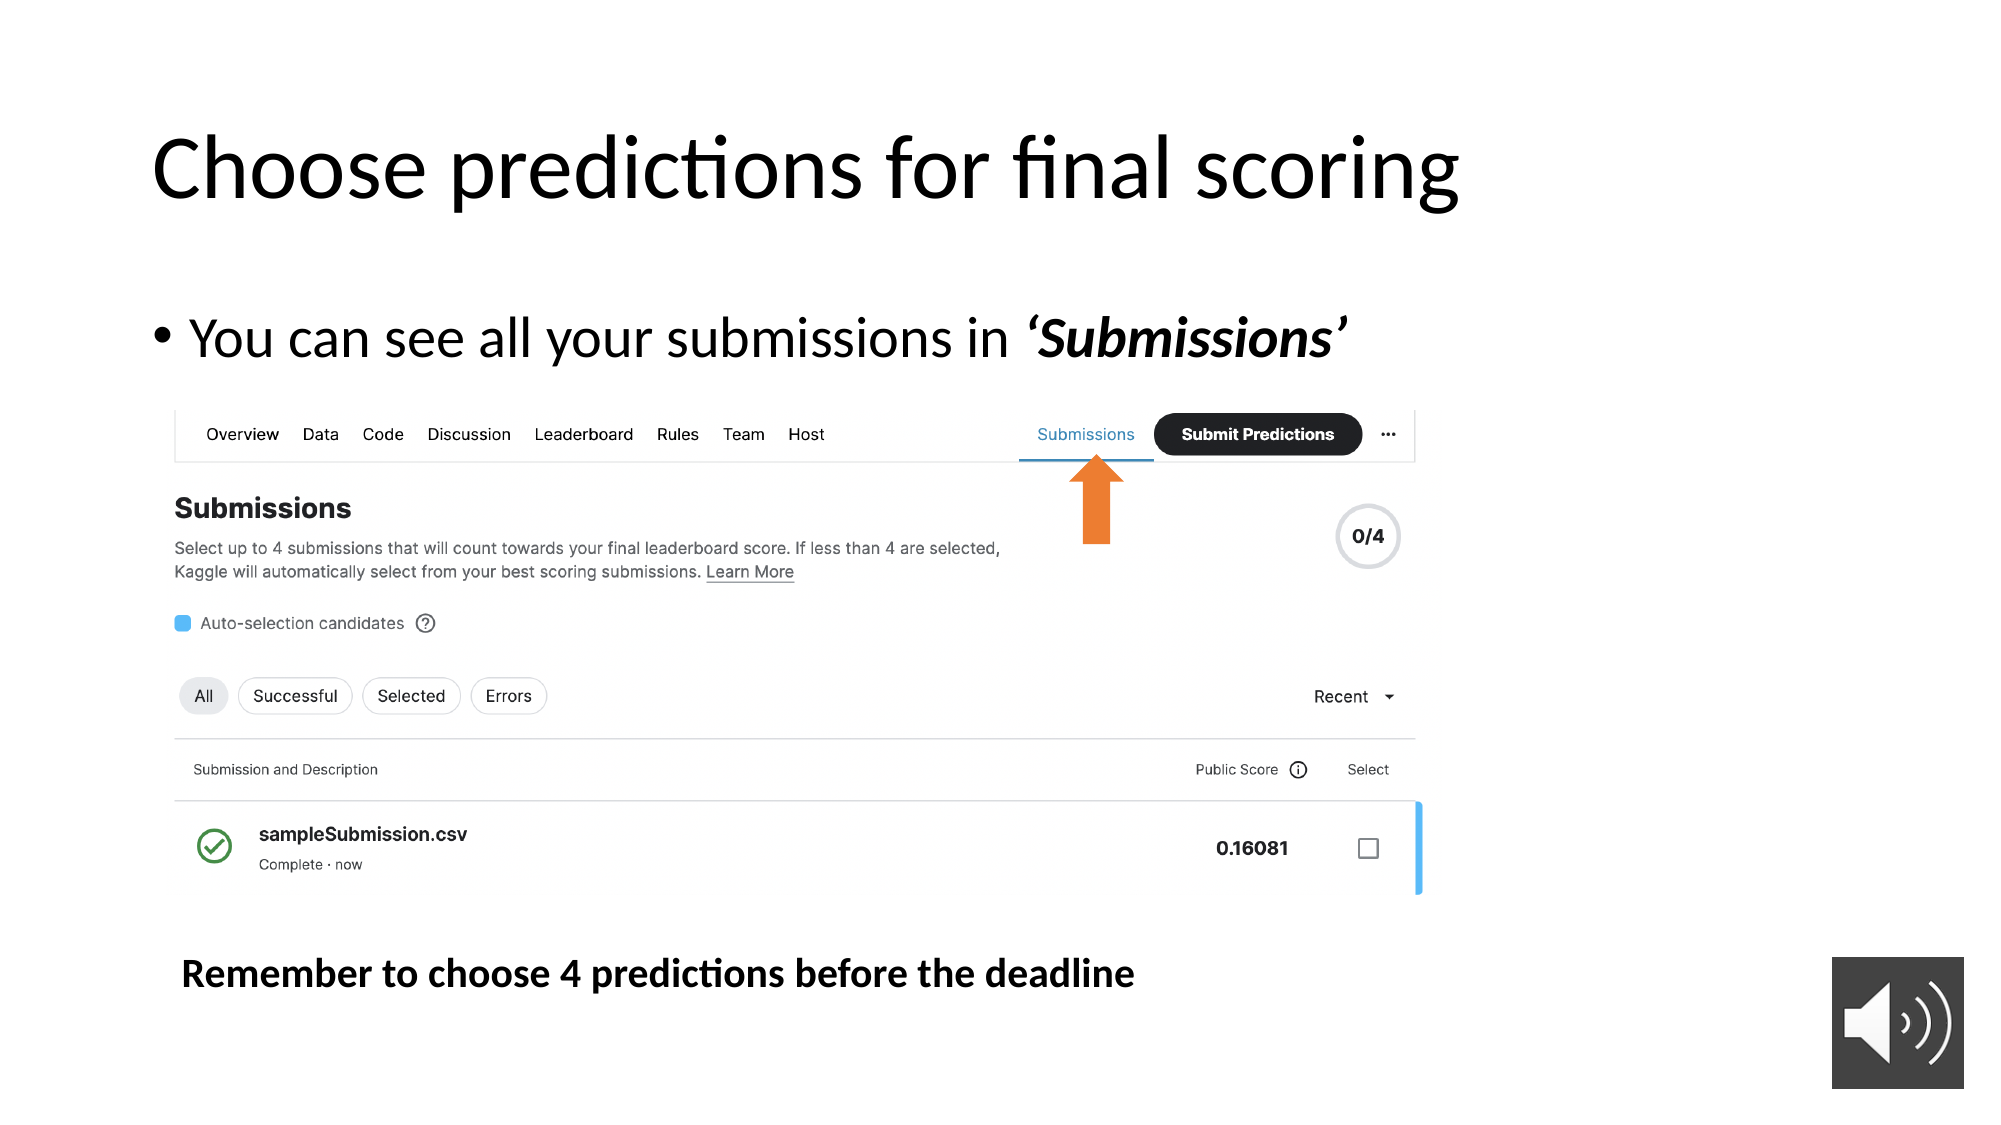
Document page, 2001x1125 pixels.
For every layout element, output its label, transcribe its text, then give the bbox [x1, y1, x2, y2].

picture [166, 410, 1442, 895]
text_box Remember to choose 4 predictions before the deadline [166, 938, 1167, 1003]
picture [1831, 956, 1965, 1090]
list You can see all your submissions in ‘Submissions’ [137, 299, 1863, 1014]
title Choose predictions for final scoring [137, 59, 1863, 278]
